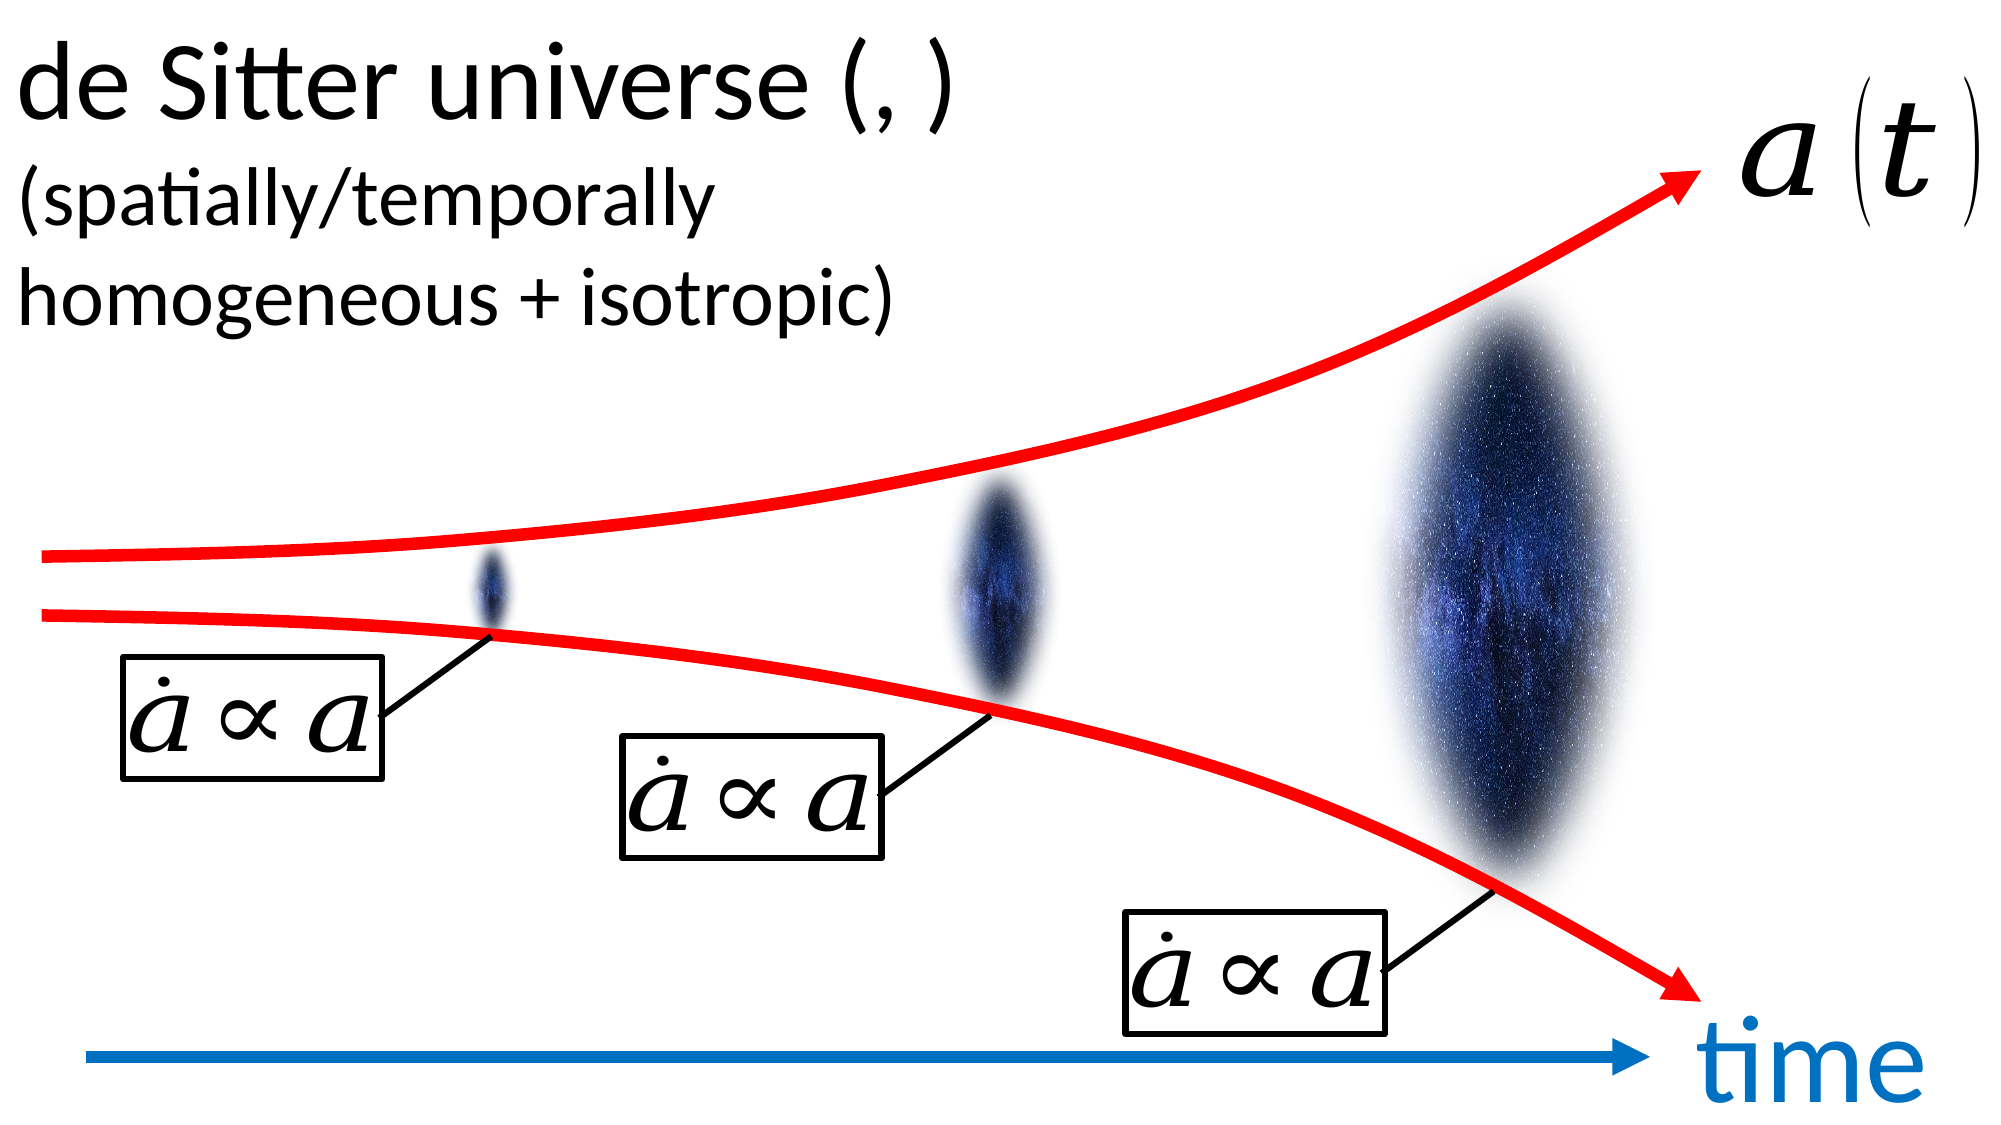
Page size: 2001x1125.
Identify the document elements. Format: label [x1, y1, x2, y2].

text_box [126, 636, 492, 777]
text_box [625, 715, 991, 856]
text_box [41, 68, 1988, 1002]
text_box [85, 969, 1945, 1125]
text_box [1128, 891, 1494, 1032]
